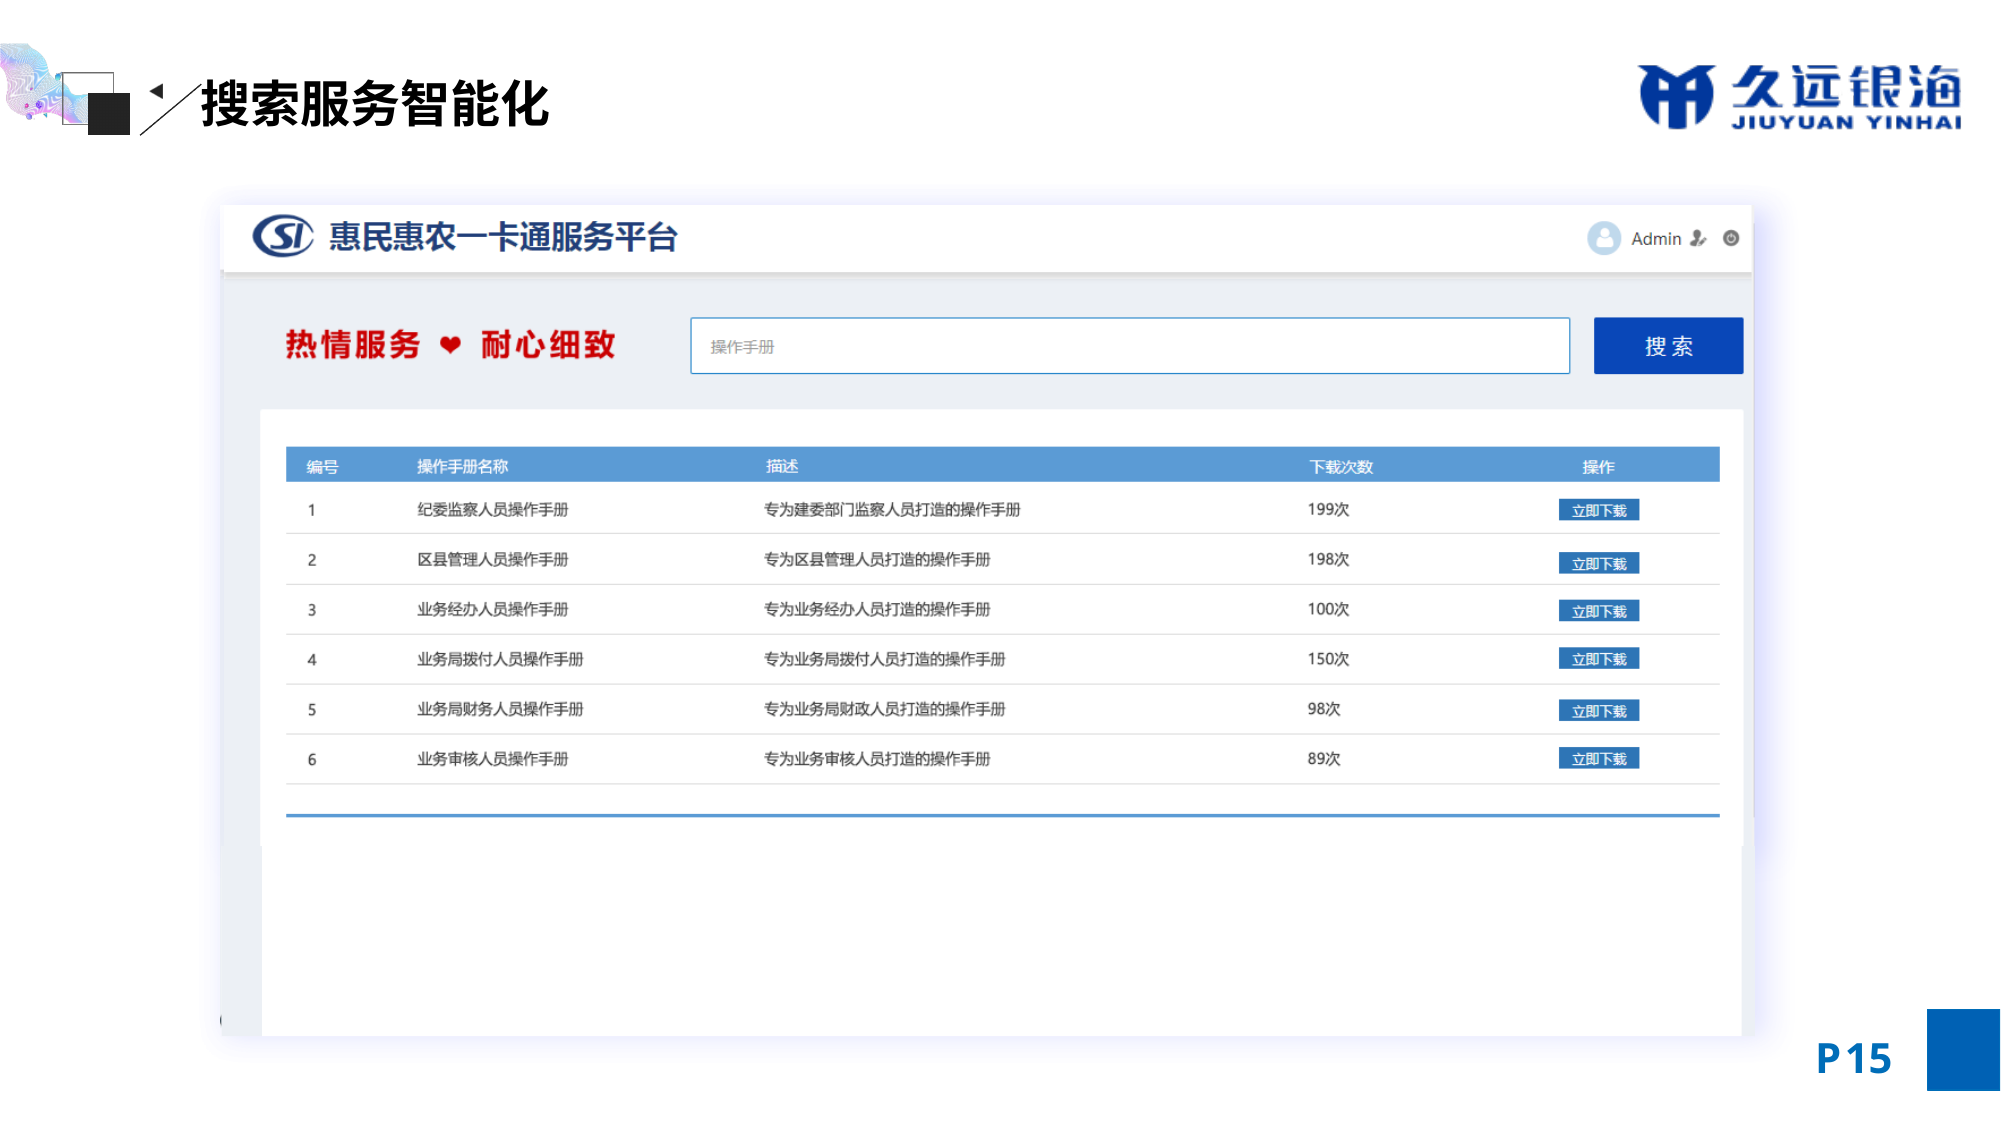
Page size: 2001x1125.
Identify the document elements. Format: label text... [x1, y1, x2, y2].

text_box 搜索服务智能化 [186, 41, 1378, 140]
picture [1636, 64, 1966, 131]
picture [1, 44, 130, 143]
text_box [221, 205, 1755, 1037]
picture [150, 84, 162, 99]
picture [140, 97, 186, 135]
